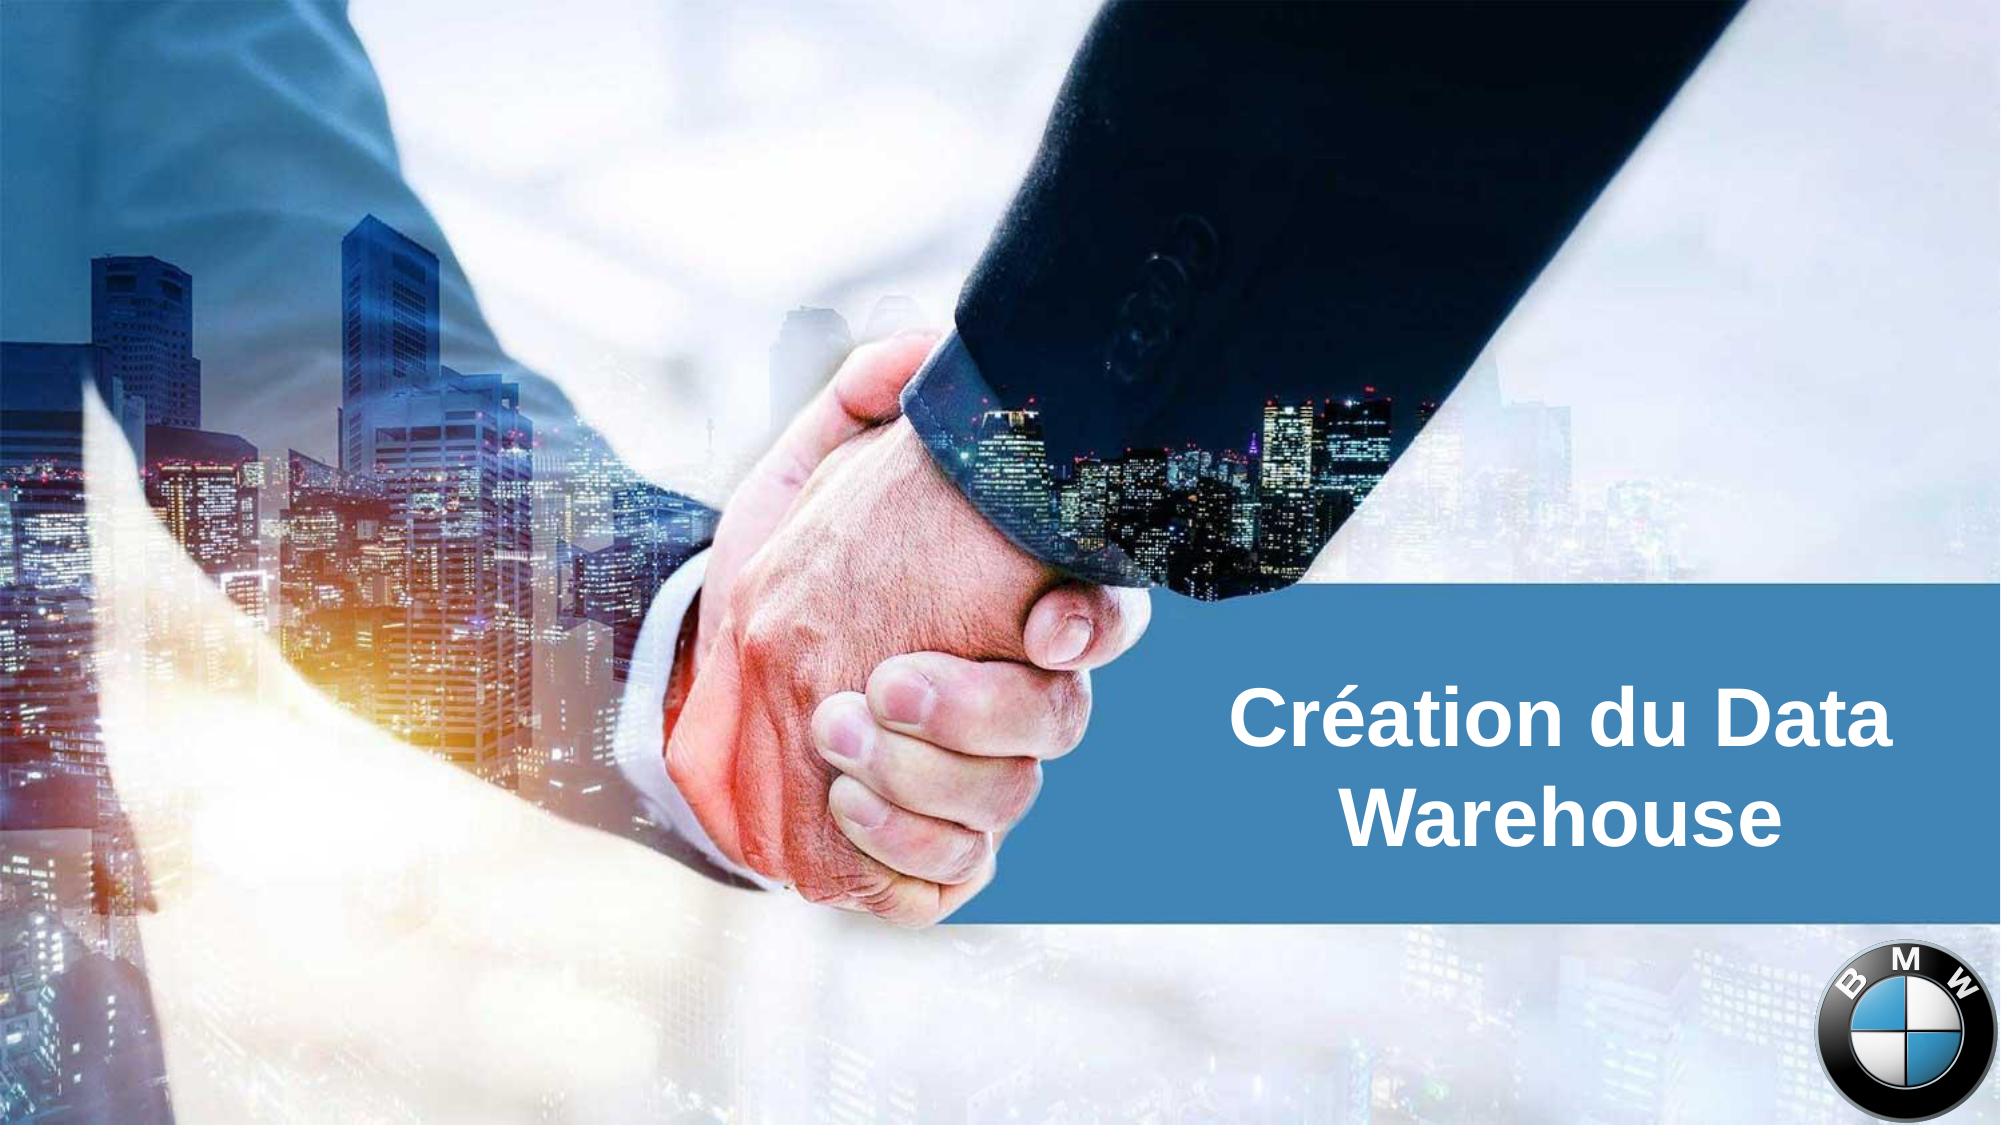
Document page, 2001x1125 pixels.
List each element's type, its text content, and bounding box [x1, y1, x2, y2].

text_box Création du Data Warehouse [1190, 655, 1932, 871]
picture [0, 0, 2001, 1125]
